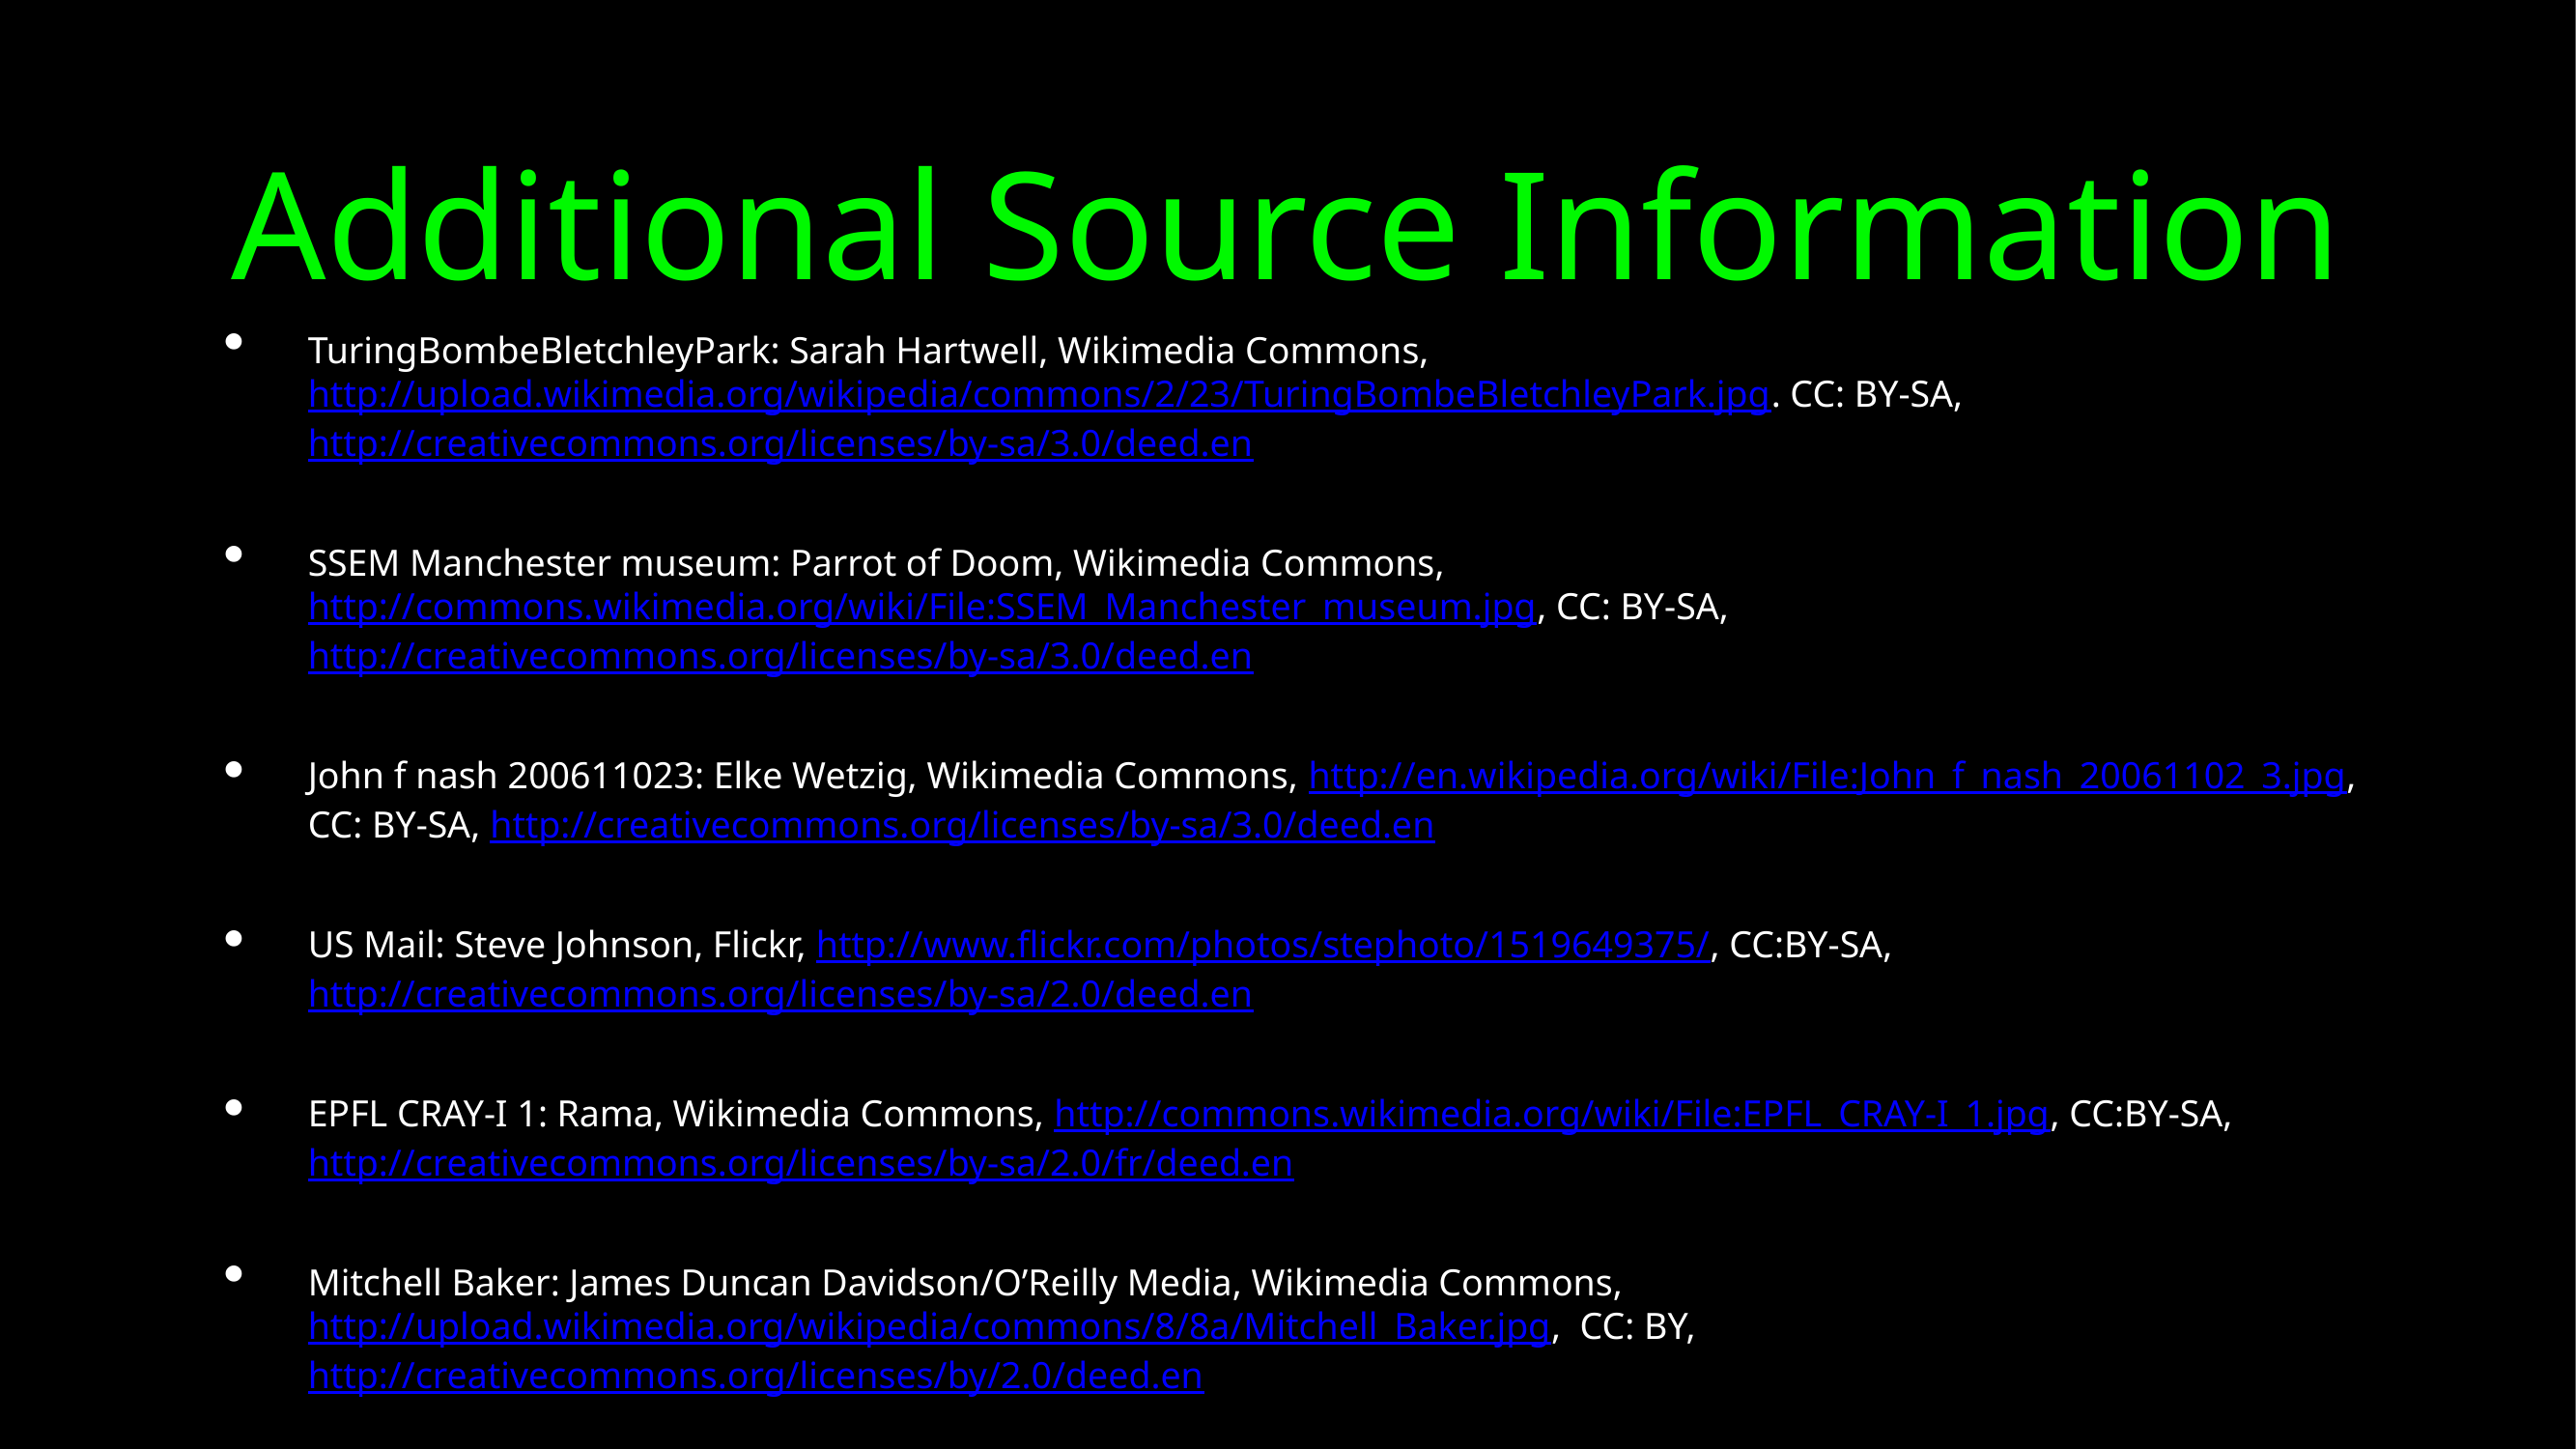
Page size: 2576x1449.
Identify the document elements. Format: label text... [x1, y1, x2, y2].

title Additional Source Information [183, 38, 2392, 404]
list TuringBombeBletchleyPark: Sarah Hartwell, Wikimedia Commons, http://upload.wikimedia.org/wikipedia/commons/2/23/TuringBombeBletchleyPark.jpg. CC: BY-SA, http://creativecommons.org/licenses/by-sa/3.0/deed.en SSEM Manchester museum: Parrot of Doom, Wikimedia Commons, http://commons.wikimedia.org/wiki/File:SSEM_Manchester_museum.jpg, CC: BY-SA, http://creativecommons.org/licenses/by-sa/3.0/deed.en John f nash 200611023: Elke Wetzig, Wikimedia Commons, http://en.wikipedia.org/wiki/File:John_f_nash_20061102_3.jpg, CC: BY-SA, http://creativecommons.org/licenses/by-sa/3.0/deed.en US Mail: Steve Johnson, Flickr, http://www.flickr.com/photos/stephoto/1519649375/, CC:BY-SA, http://creativecommons.org/licenses/by-sa/2.0/deed.en EPFL CRAY-I 1: Rama, Wikimedia Commons, http://commons.wikimedia.org/wiki/File:EPFL_CRAY-I_1.jpg, CC:BY-SA, http://creativecommons.org/licenses/by-sa/2.0/fr/deed.en Mitchell Baker: James Duncan Davidson/O’Reilly Media, Wikimedia Commons, http://upload.wikimedia.org/wikipedia/commons/8/8a/Mitchell_Baker.jpg, CC: BY, http://creativecommons.org/licenses/by/2.0/deed.en [183, 412, 2392, 1317]
